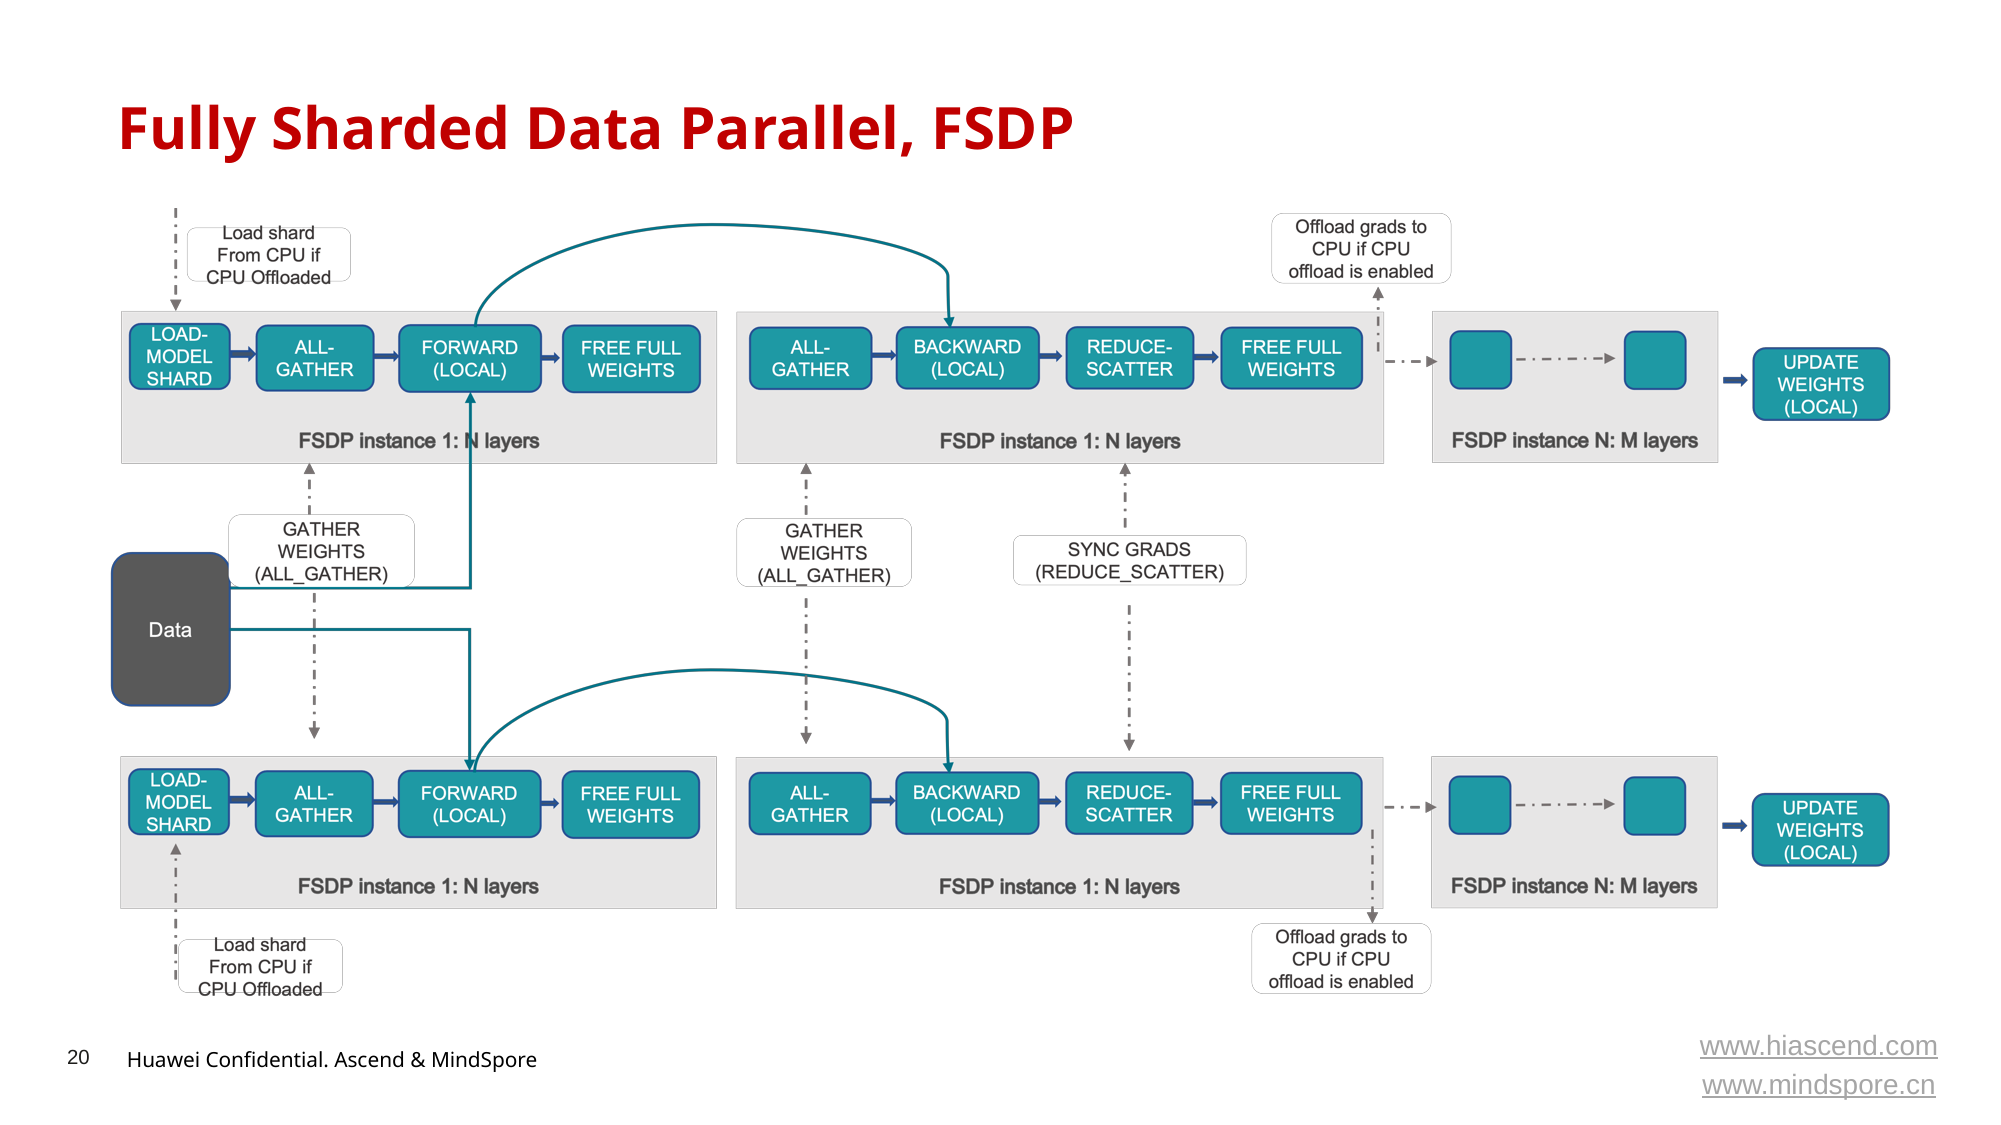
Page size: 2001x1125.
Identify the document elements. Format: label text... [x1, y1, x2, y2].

text_box Fully Sharded Data Parallel, FSDP [102, 78, 1901, 175]
picture [110, 207, 1891, 1012]
